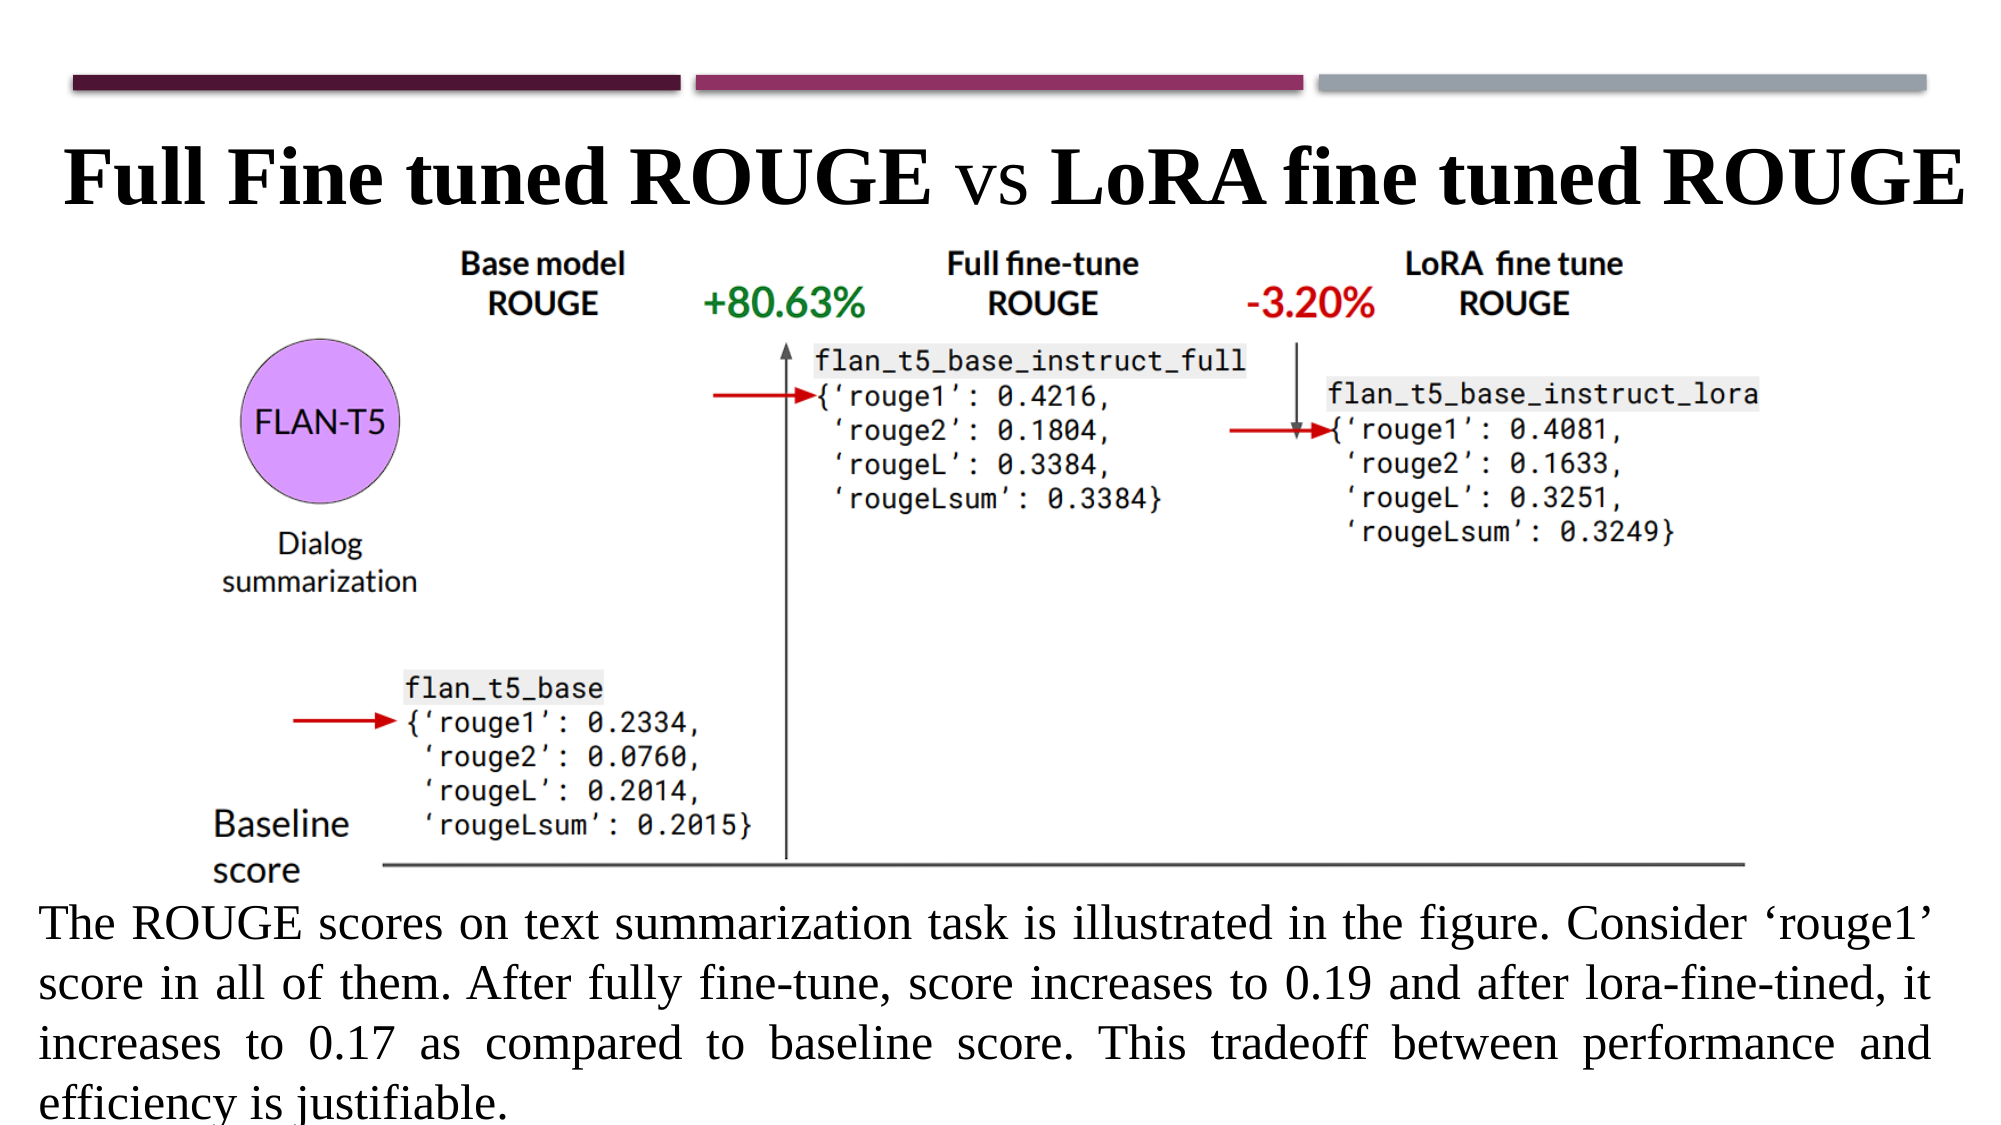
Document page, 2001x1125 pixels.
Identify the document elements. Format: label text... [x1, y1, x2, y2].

picture [203, 175, 1797, 898]
list The ROUGE scores on text summarization task is illustrated in the figure. Consider ‘rouge1’ score in all of them. After fully fine-tune, score increases to 0.19 and after lora-fine-tined, it increases to 0.17 as compared to baseline score. This tradeoff between performance and efficiency is justifiable. [23, 896, 1949, 1124]
text_box Full Fine tuned ROUGE vs LoRA fine tuned ROUGE [0, 101, 2000, 242]
